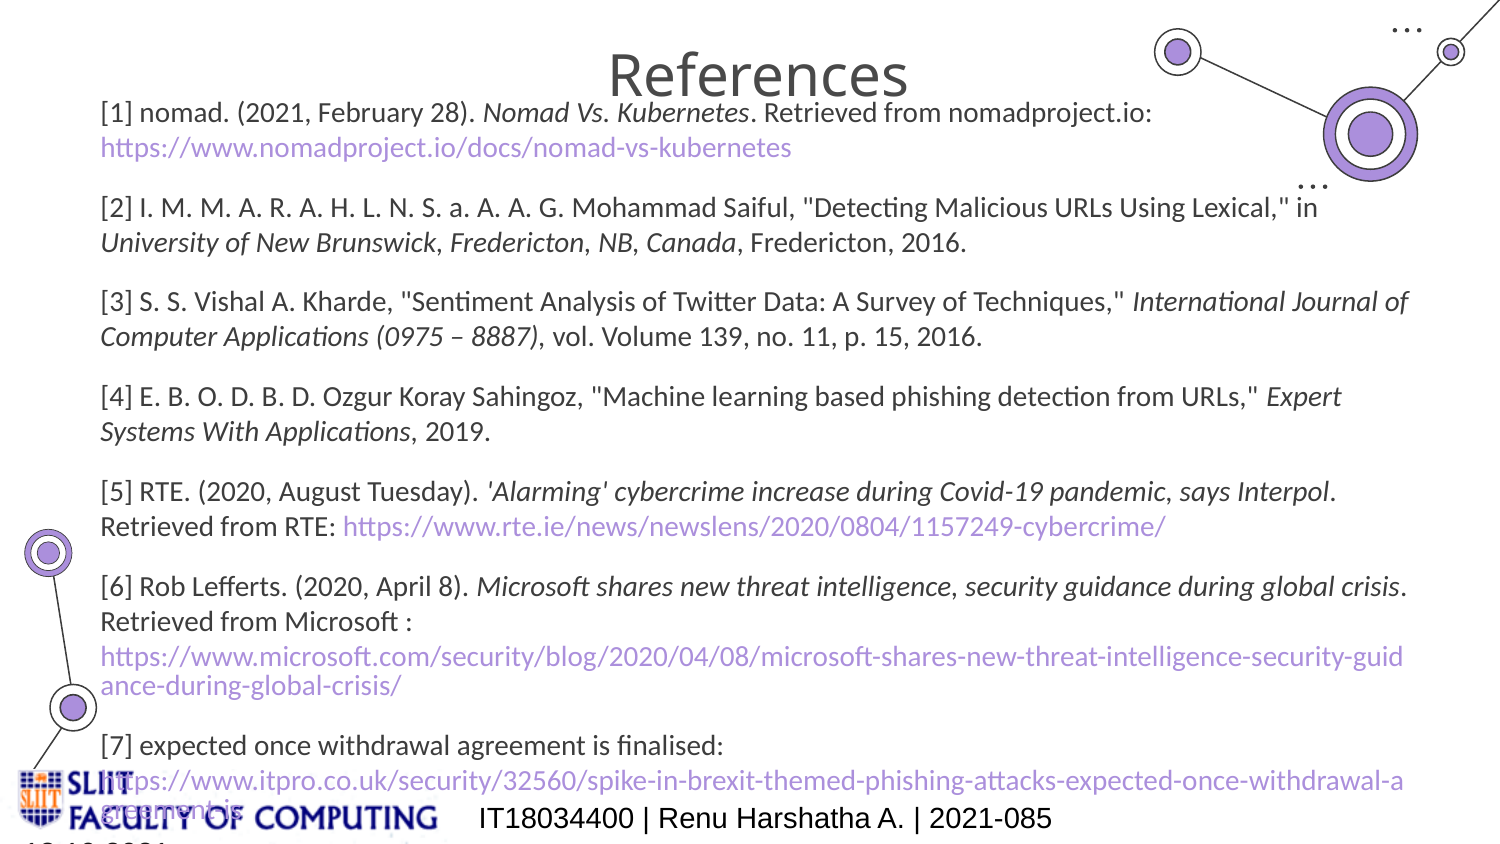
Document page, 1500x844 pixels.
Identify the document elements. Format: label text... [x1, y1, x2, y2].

text_box [1] nomad. (2021, February 28). Nomad Vs. Kubernetes. Retrieved from nomadproject.io: https://www.nomadproject.io/docs/nomad-vs-kubernetes [2] I. M. M. A. R. A. H. L. N. S. a. A. A. G. Mohammad Saiful, "Detecting Malicious URLs Using Lexical," in University of New Brunswick, Fredericton, NB, Canada, Fredericton, 2016. [3] S. S. Vishal A. Kharde, "Sentiment Analysis of Twitter Data: A Survey of Techniques," International Journal of Computer Applications (0975 – 8887), vol. Volume 139, no. 11, p. 15, 2016. [4] E. B. O. D. B. D. Ozgur Koray Sahingoz, "Machine learning based phishing detection from URLs," Expert Systems With Applications, 2019. [5] RTE. (2020, August Tuesday). 'Alarming' cybercrime increase during Covid-19 pandemic, says Interpol. Retrieved from RTE: https://www.rte.ie/news/newslens/2020/0804/1157249-cybercrime/ [6] Rob Lefferts. (2020, April 8). Microsoft shares new threat intelligence, security guidance during global crisis. Retrieved from Microsoft : https://www.microsoft.com/security/blog/2020/04/08/microsoft-shares-new-threat-intelligence-security-guidance-during-global-crisis/ [7] expected once withdrawal agreement is finalised: https://www.itpro.co.uk/security/32560/spike-in-brexit-themed-phishing-attacks-expected-once-withdrawal-agreement-is [85, 85, 1432, 768]
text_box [0, 769, 1500, 844]
title References [423, 22, 1094, 85]
